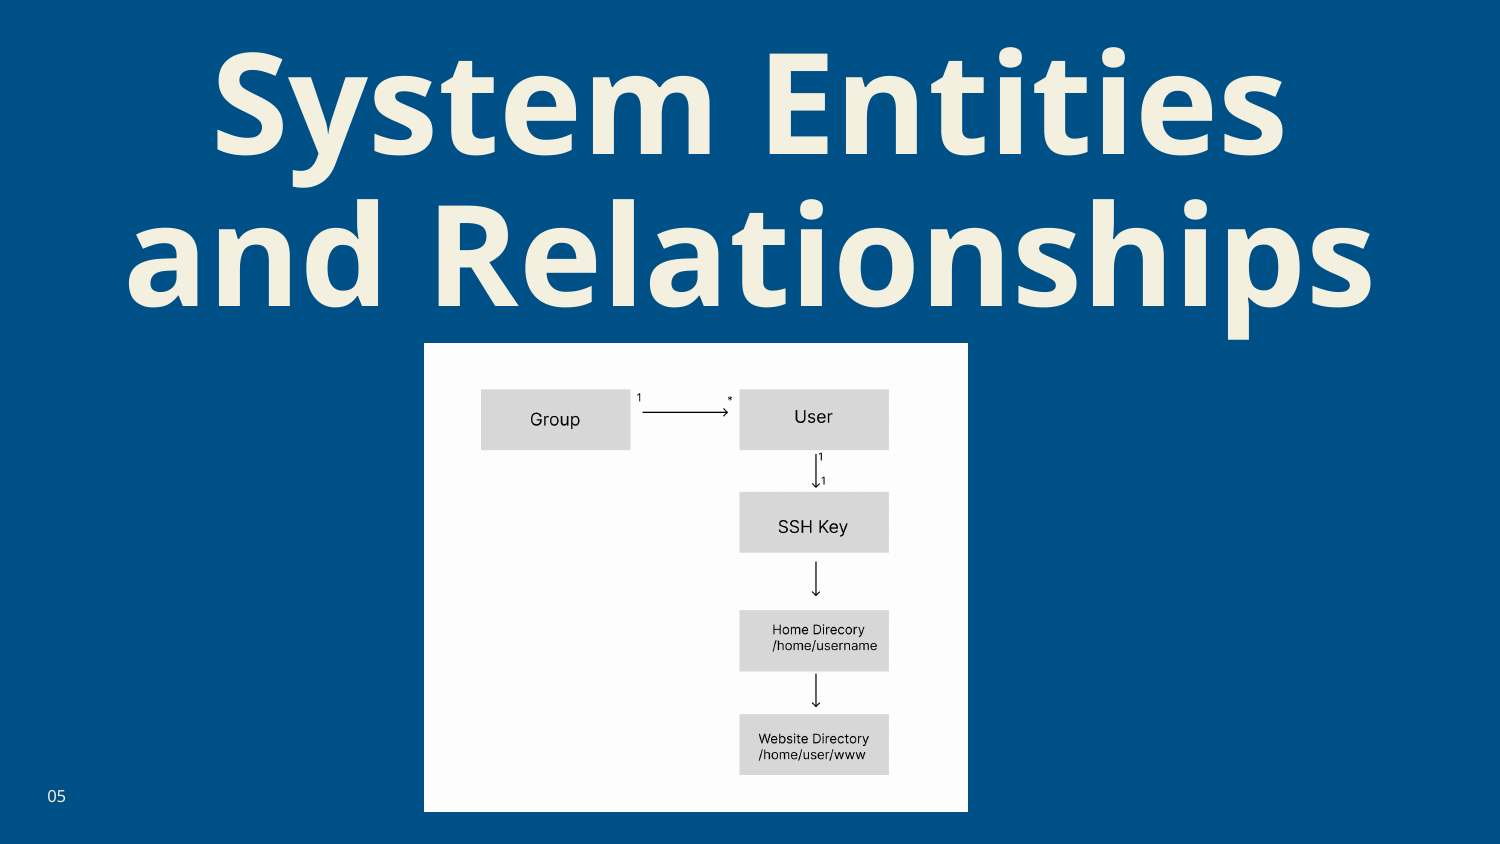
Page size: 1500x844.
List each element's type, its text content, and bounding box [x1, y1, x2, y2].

list 05 [32, 777, 338, 812]
picture [424, 343, 968, 812]
title System Entities and Relationships [92, 18, 1408, 327]
